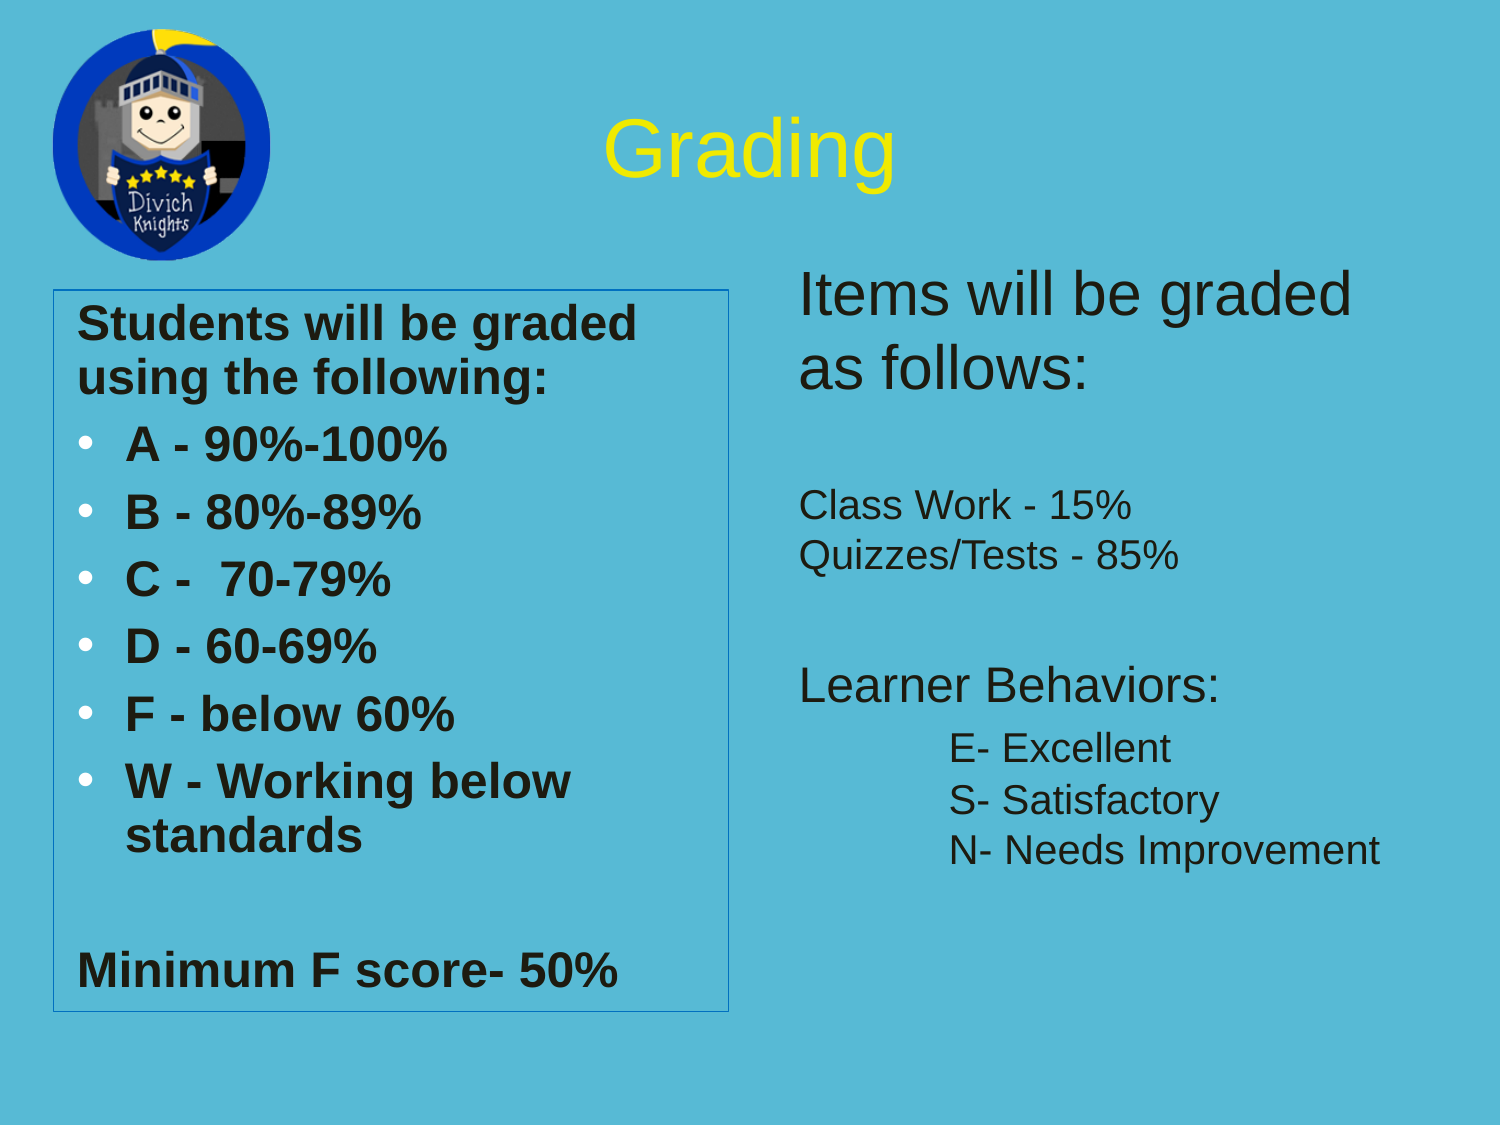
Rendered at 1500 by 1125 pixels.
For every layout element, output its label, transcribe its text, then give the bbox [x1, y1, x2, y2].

title Grading [304, 50, 1425, 238]
list Students will be graded using the following: A - 90%-100% B - 80%-89% C - 70-79% D - 60-69% F - below 60% W - Working below standards Minimum F score- 50% [53, 289, 729, 1012]
picture [24, 0, 299, 291]
text_box Items will be graded as follows: Class Work - 15% Quizzes/Tests - 85% Learner Behaviors: E- Excellent S- Satisfactory N- Needs Improvement [783, 237, 1449, 1044]
